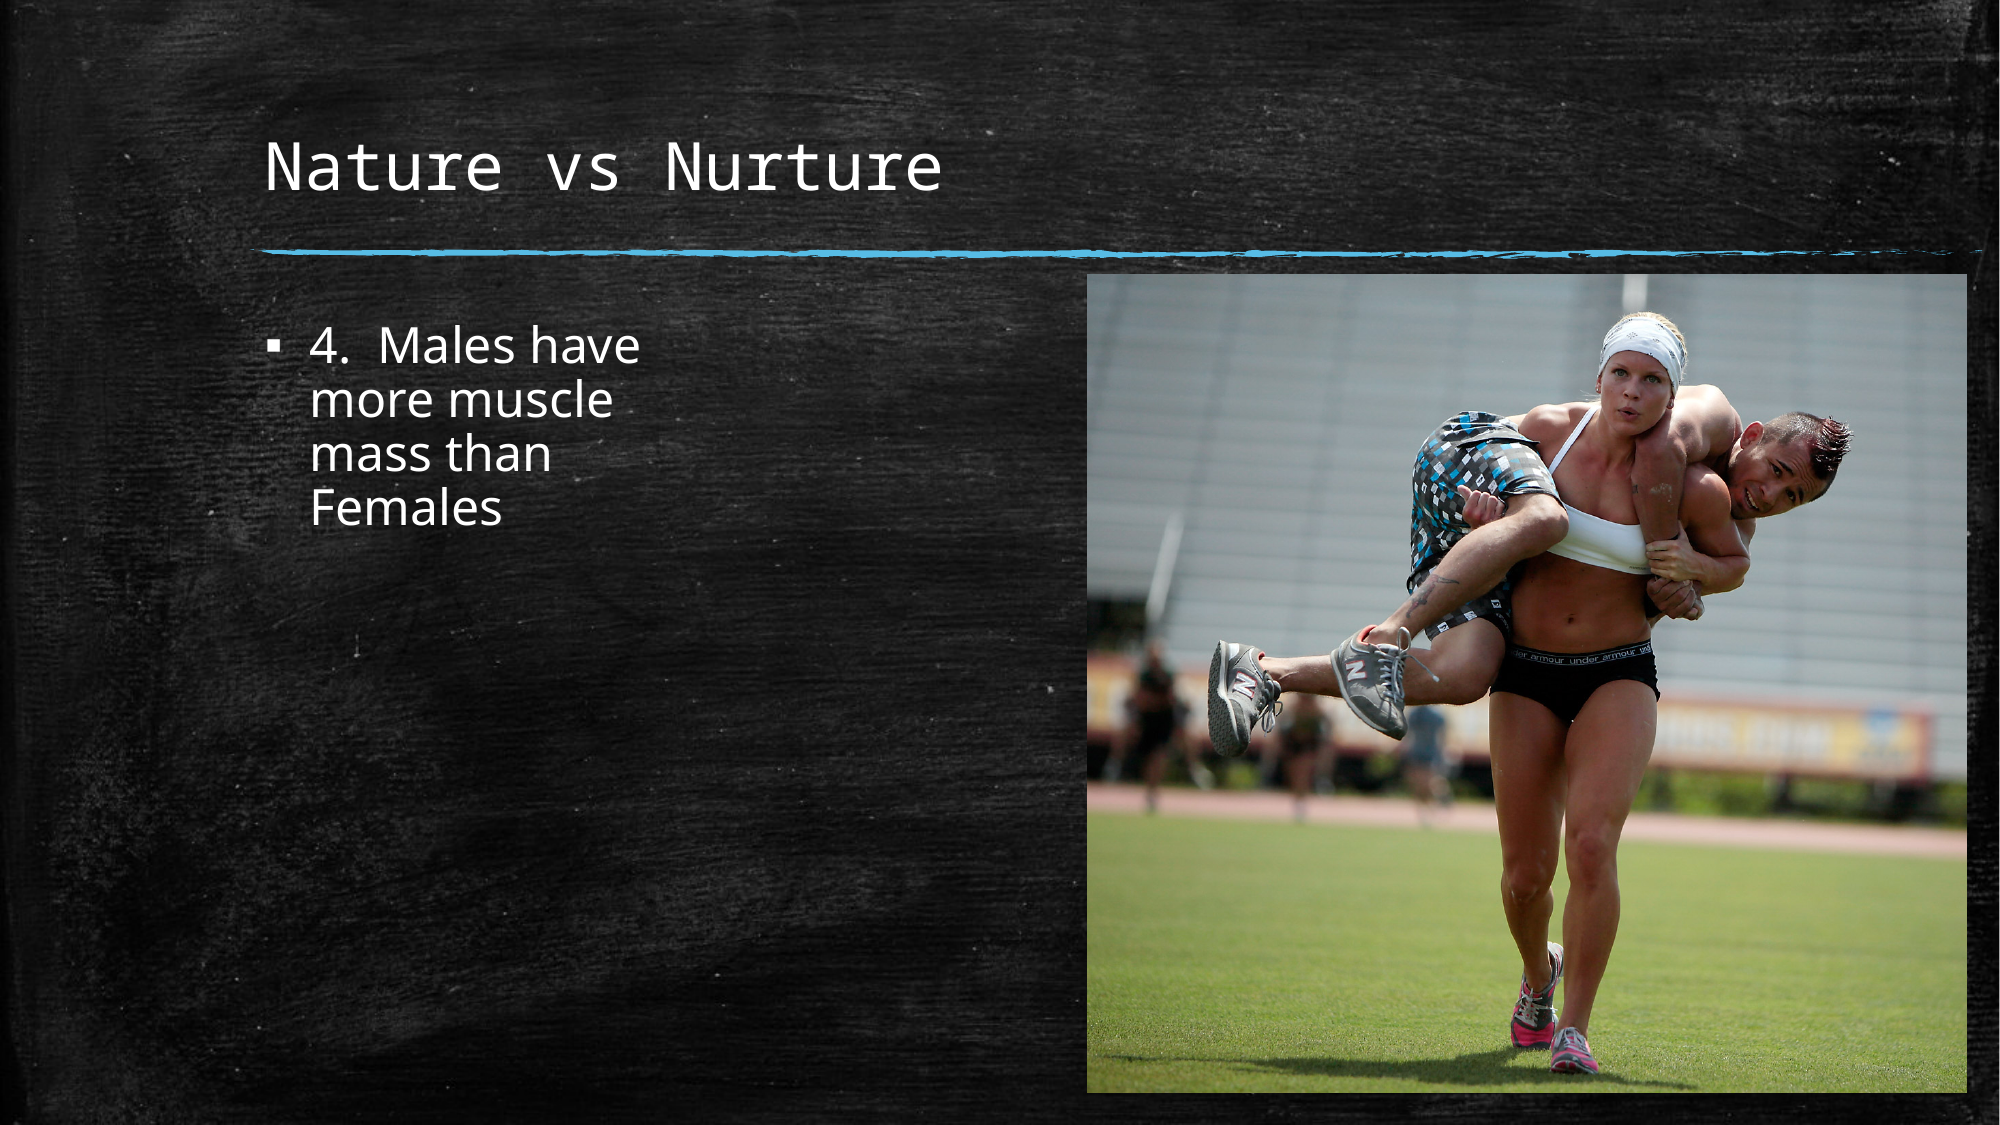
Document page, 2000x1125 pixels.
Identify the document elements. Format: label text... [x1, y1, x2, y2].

picture [1087, 274, 1967, 1093]
title Nature vs Nurture [249, 45, 1750, 213]
list 4. Males have more muscle mass than Females [249, 312, 688, 1013]
